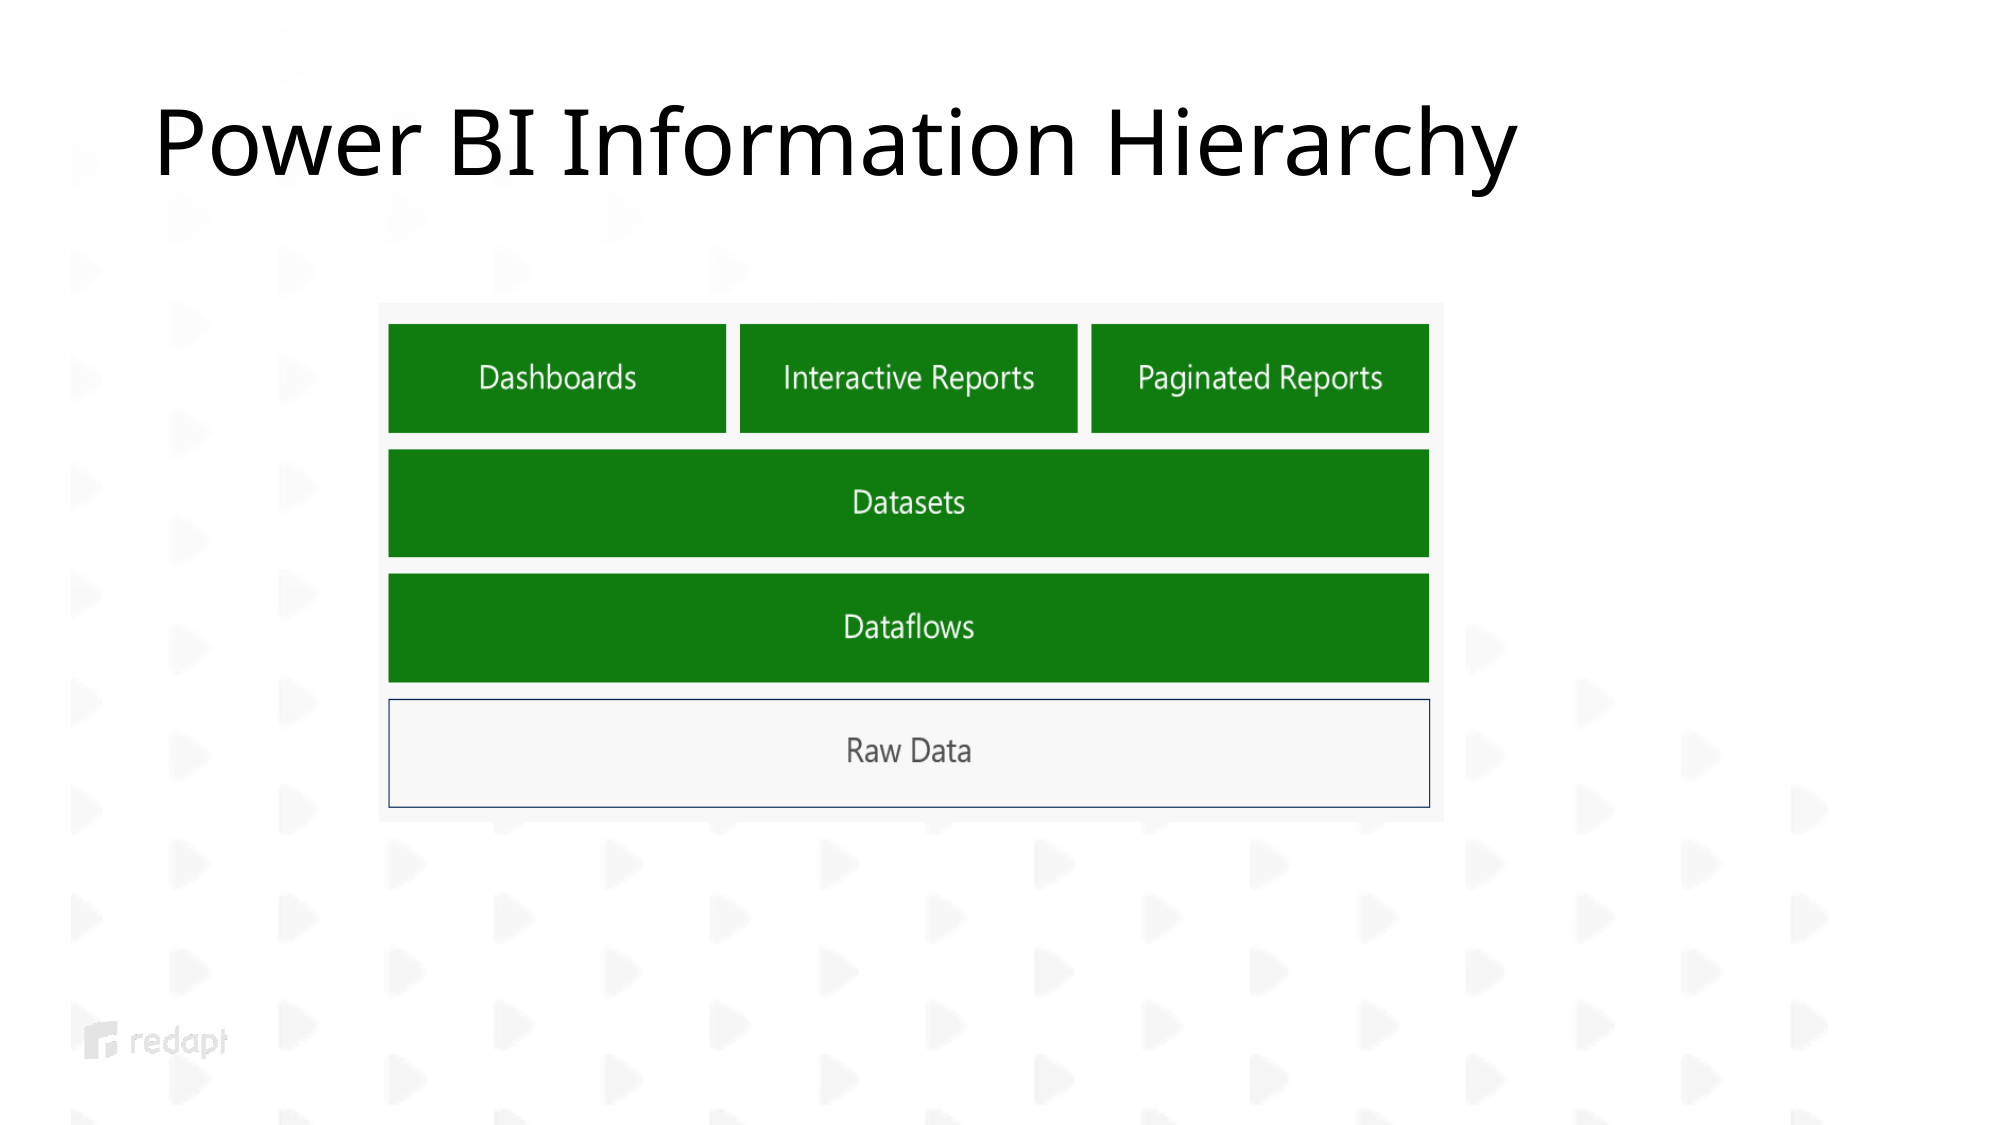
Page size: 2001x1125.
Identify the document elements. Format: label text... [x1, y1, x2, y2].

title Power BI Information Hierarchy [137, 89, 1863, 200]
picture [379, 303, 1444, 822]
